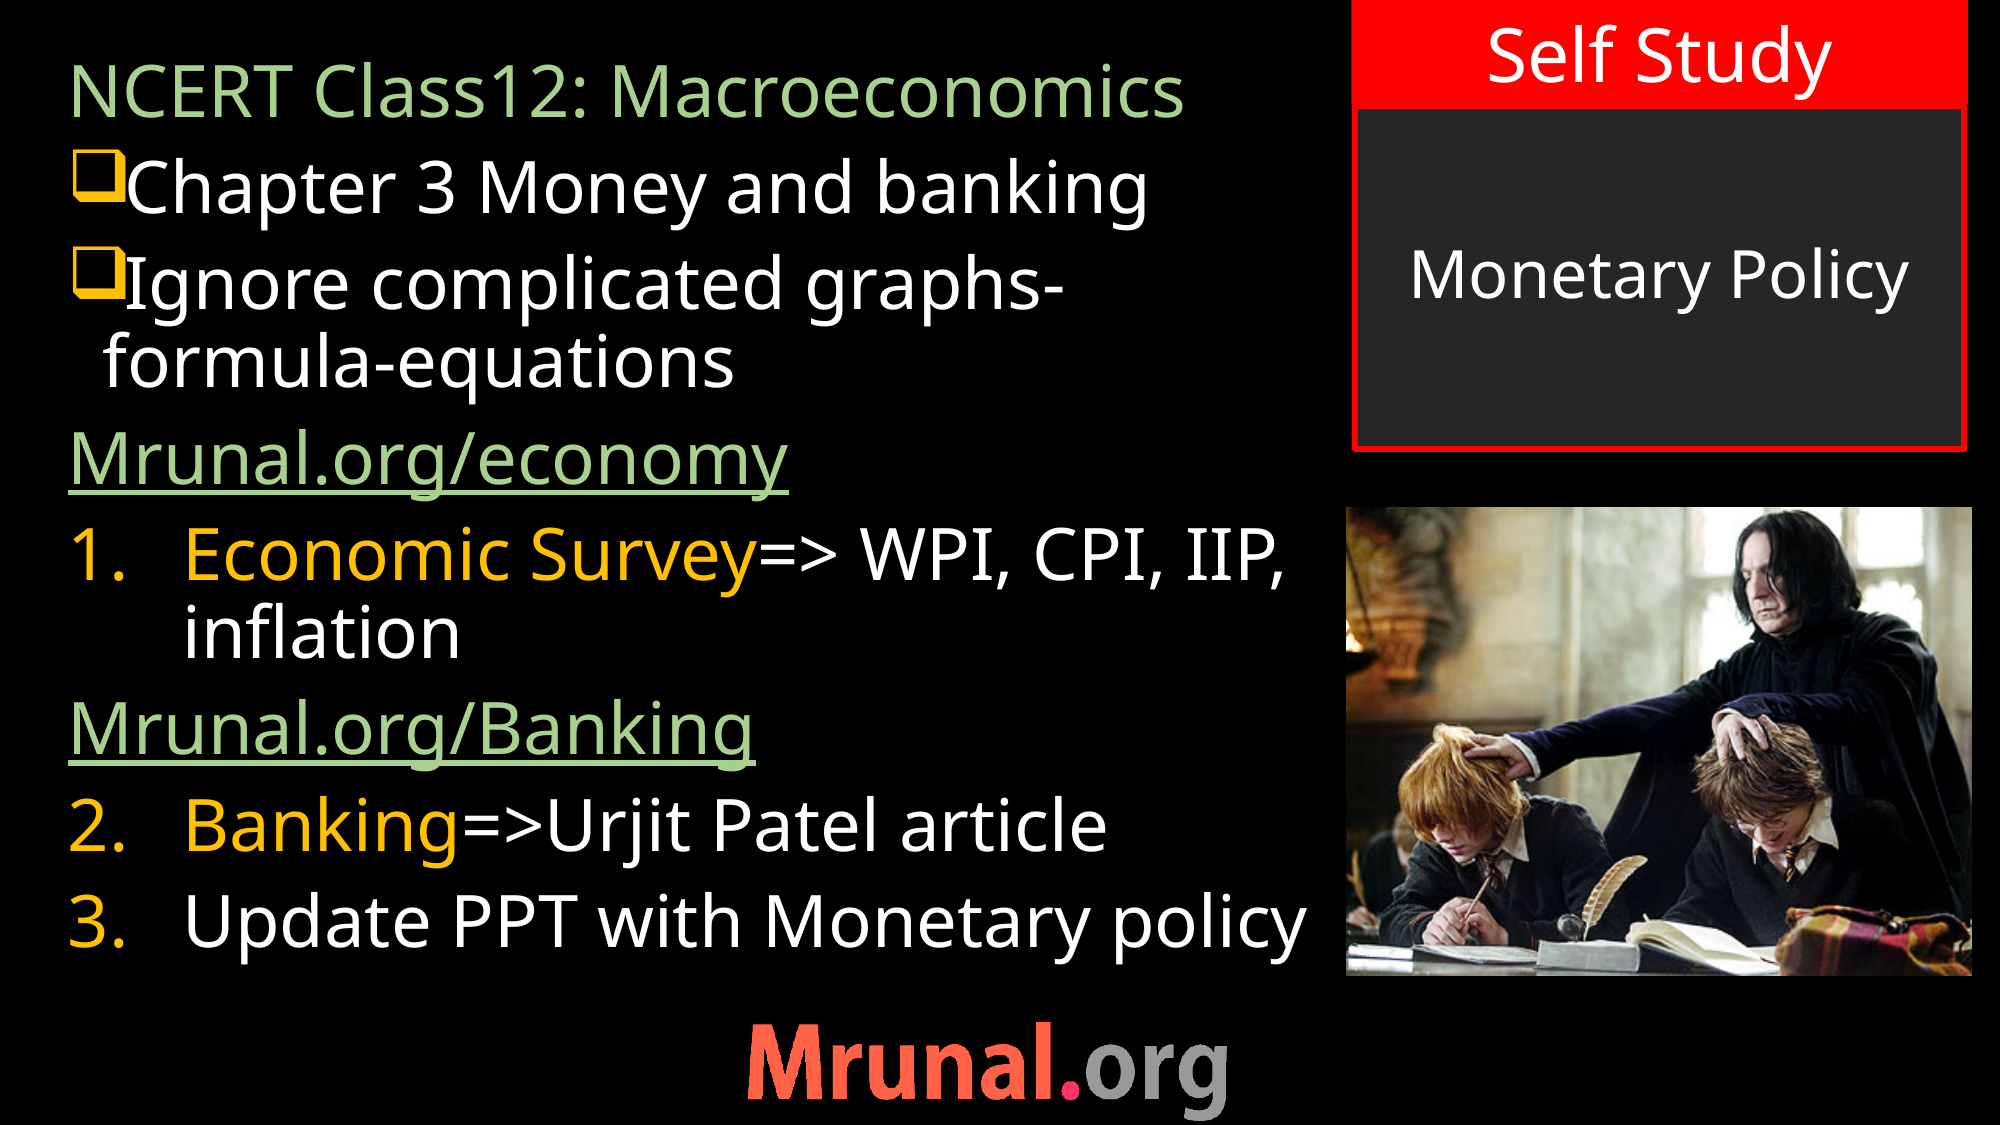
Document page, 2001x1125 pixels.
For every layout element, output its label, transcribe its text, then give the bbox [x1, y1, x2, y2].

picture [741, 1014, 1230, 1125]
list NCERT Class12: Macroeconomics Chapter 3 Money and banking Ignore complicated graphs-formula-equations Mrunal.org/economy Economic Survey=> WPI, CPI, IIP, inflation Mrunal.org/Banking Banking=>Urjit Patel article Update PPT with Monetary policy [52, 47, 1325, 1014]
picture [1346, 507, 1972, 976]
title Monetary Policy [1352, 103, 1967, 452]
